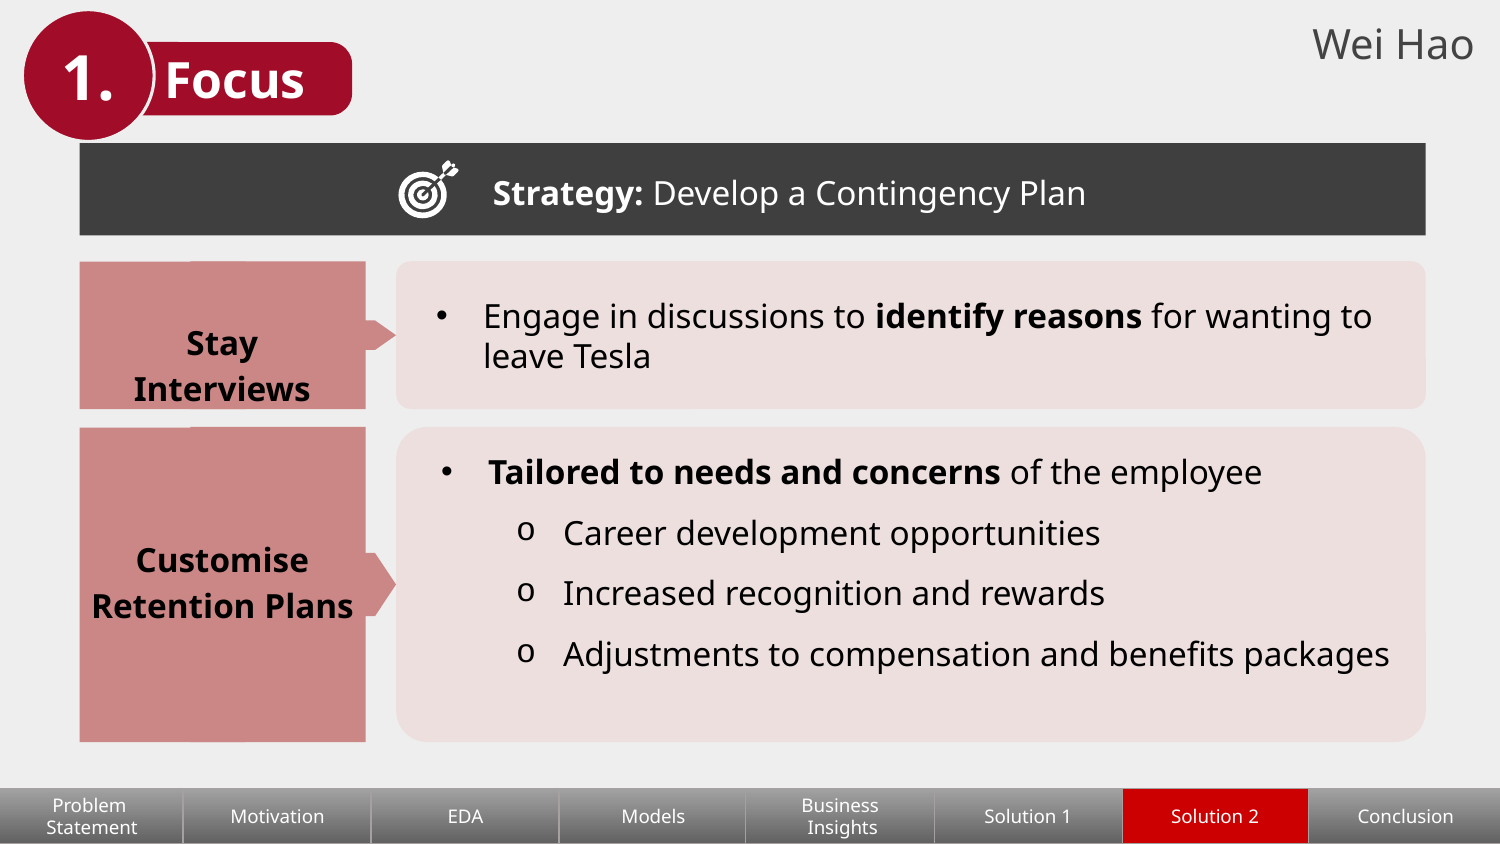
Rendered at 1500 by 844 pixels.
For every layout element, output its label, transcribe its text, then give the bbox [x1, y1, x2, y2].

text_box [79, 426, 397, 743]
text_box Solution 1 [935, 788, 1123, 844]
text_box EDA [370, 788, 558, 844]
text_box Motivation [182, 788, 370, 844]
text_box Models [558, 788, 745, 844]
text_box Wei Hao [1273, 12, 1486, 73]
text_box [79, 261, 397, 410]
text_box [395, 160, 460, 219]
text_box Focus [141, 41, 353, 116]
text_box 1. [22, 9, 155, 142]
text_box Conclusion [1308, 788, 1500, 844]
text_box Tailored to needs and concerns of the employee Career development opportunities Increased recognition and rewards Adjustments to compensation and benefits packages [401, 426, 1426, 743]
text_box Stay Interviews [79, 417, 366, 423]
text_box Solution 2 [1123, 788, 1308, 844]
text_box Engage in discussions to identify reasons for wanting to leave Tesla [400, 261, 1426, 410]
text_box Business Insights [745, 788, 935, 844]
text_box Problem Statement [0, 788, 182, 844]
text_box Strategy: Develop a Contingency Plan [79, 143, 1426, 236]
